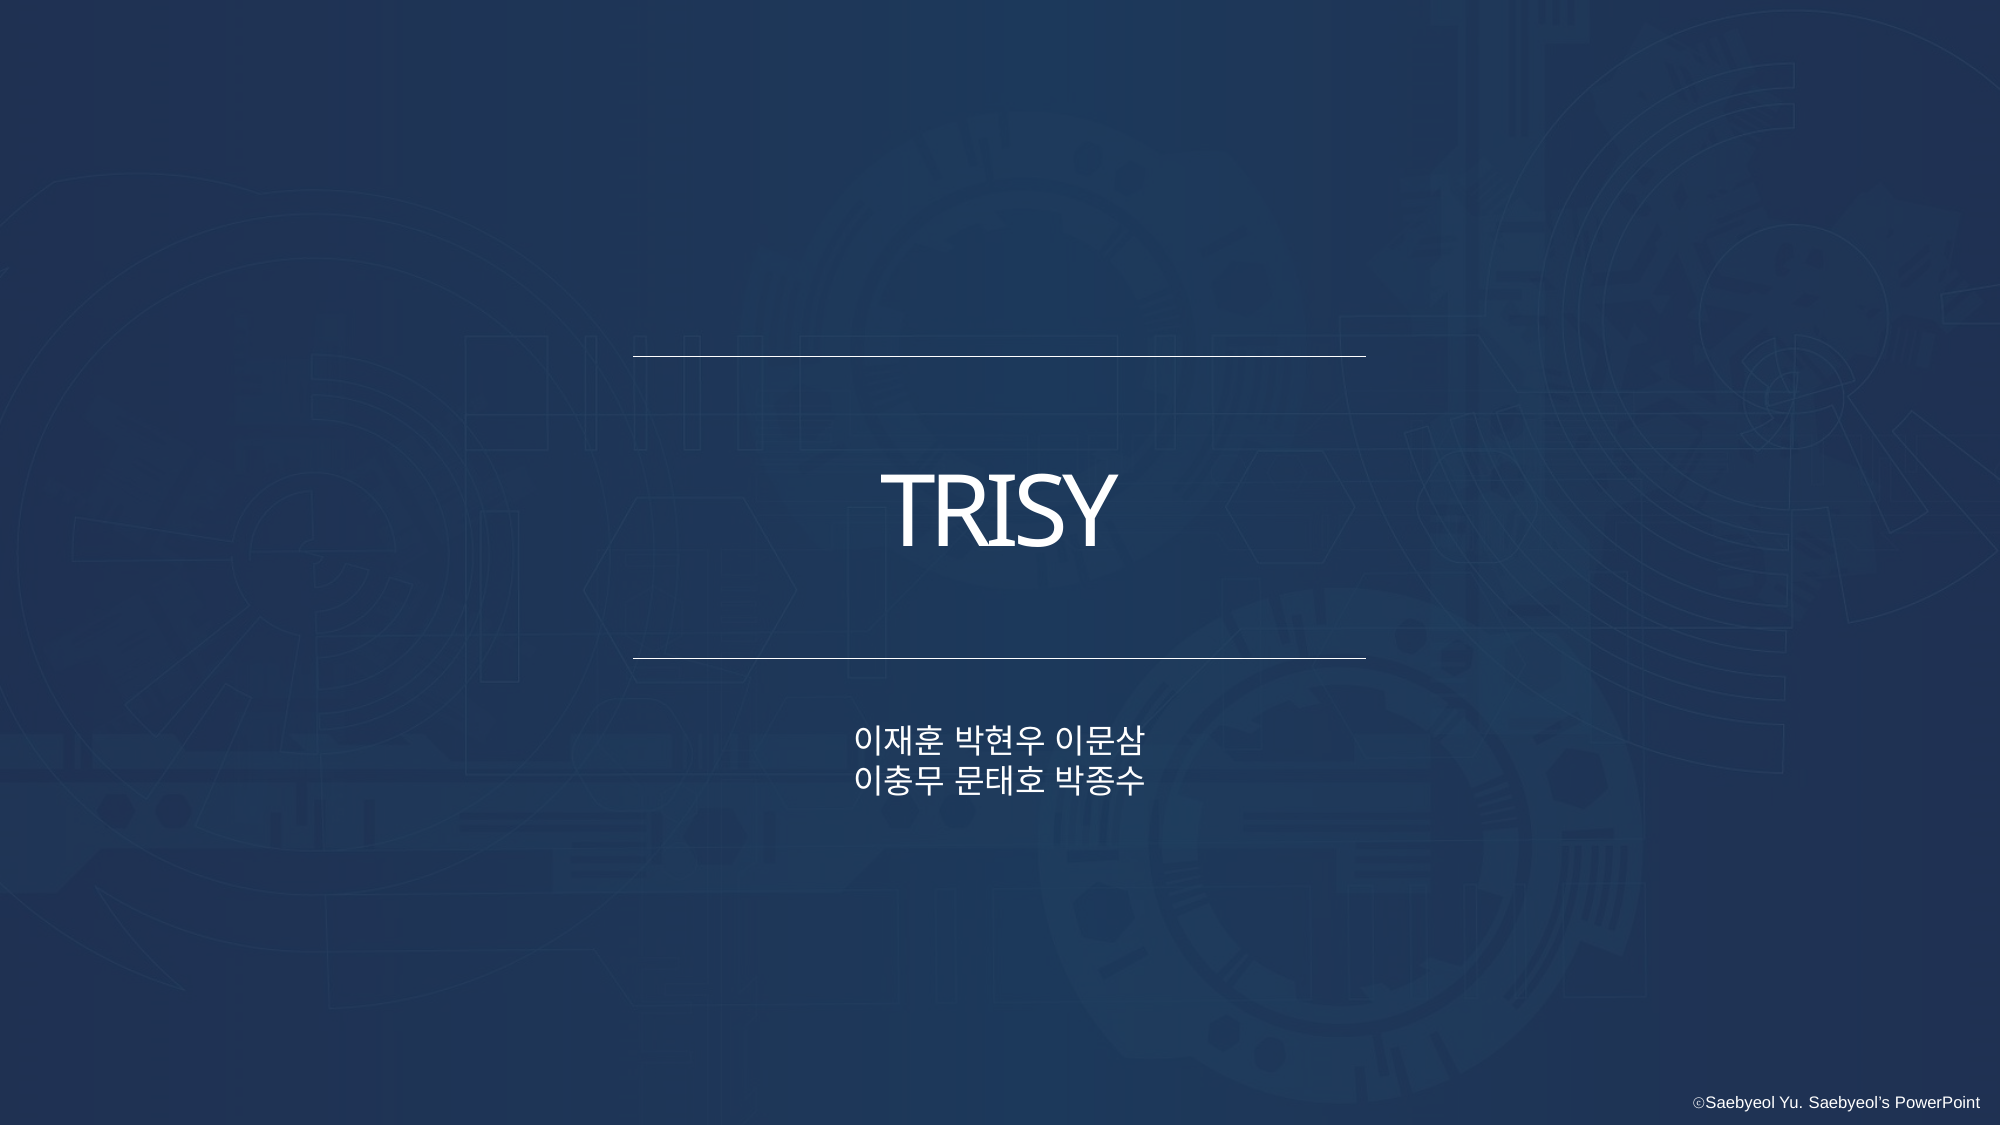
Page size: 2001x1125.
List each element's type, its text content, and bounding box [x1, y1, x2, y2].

text_box 이재훈 박현우 이문삼 이충무 문태호 박종수 [838, 712, 1162, 808]
text_box TRISY [865, 439, 1134, 574]
